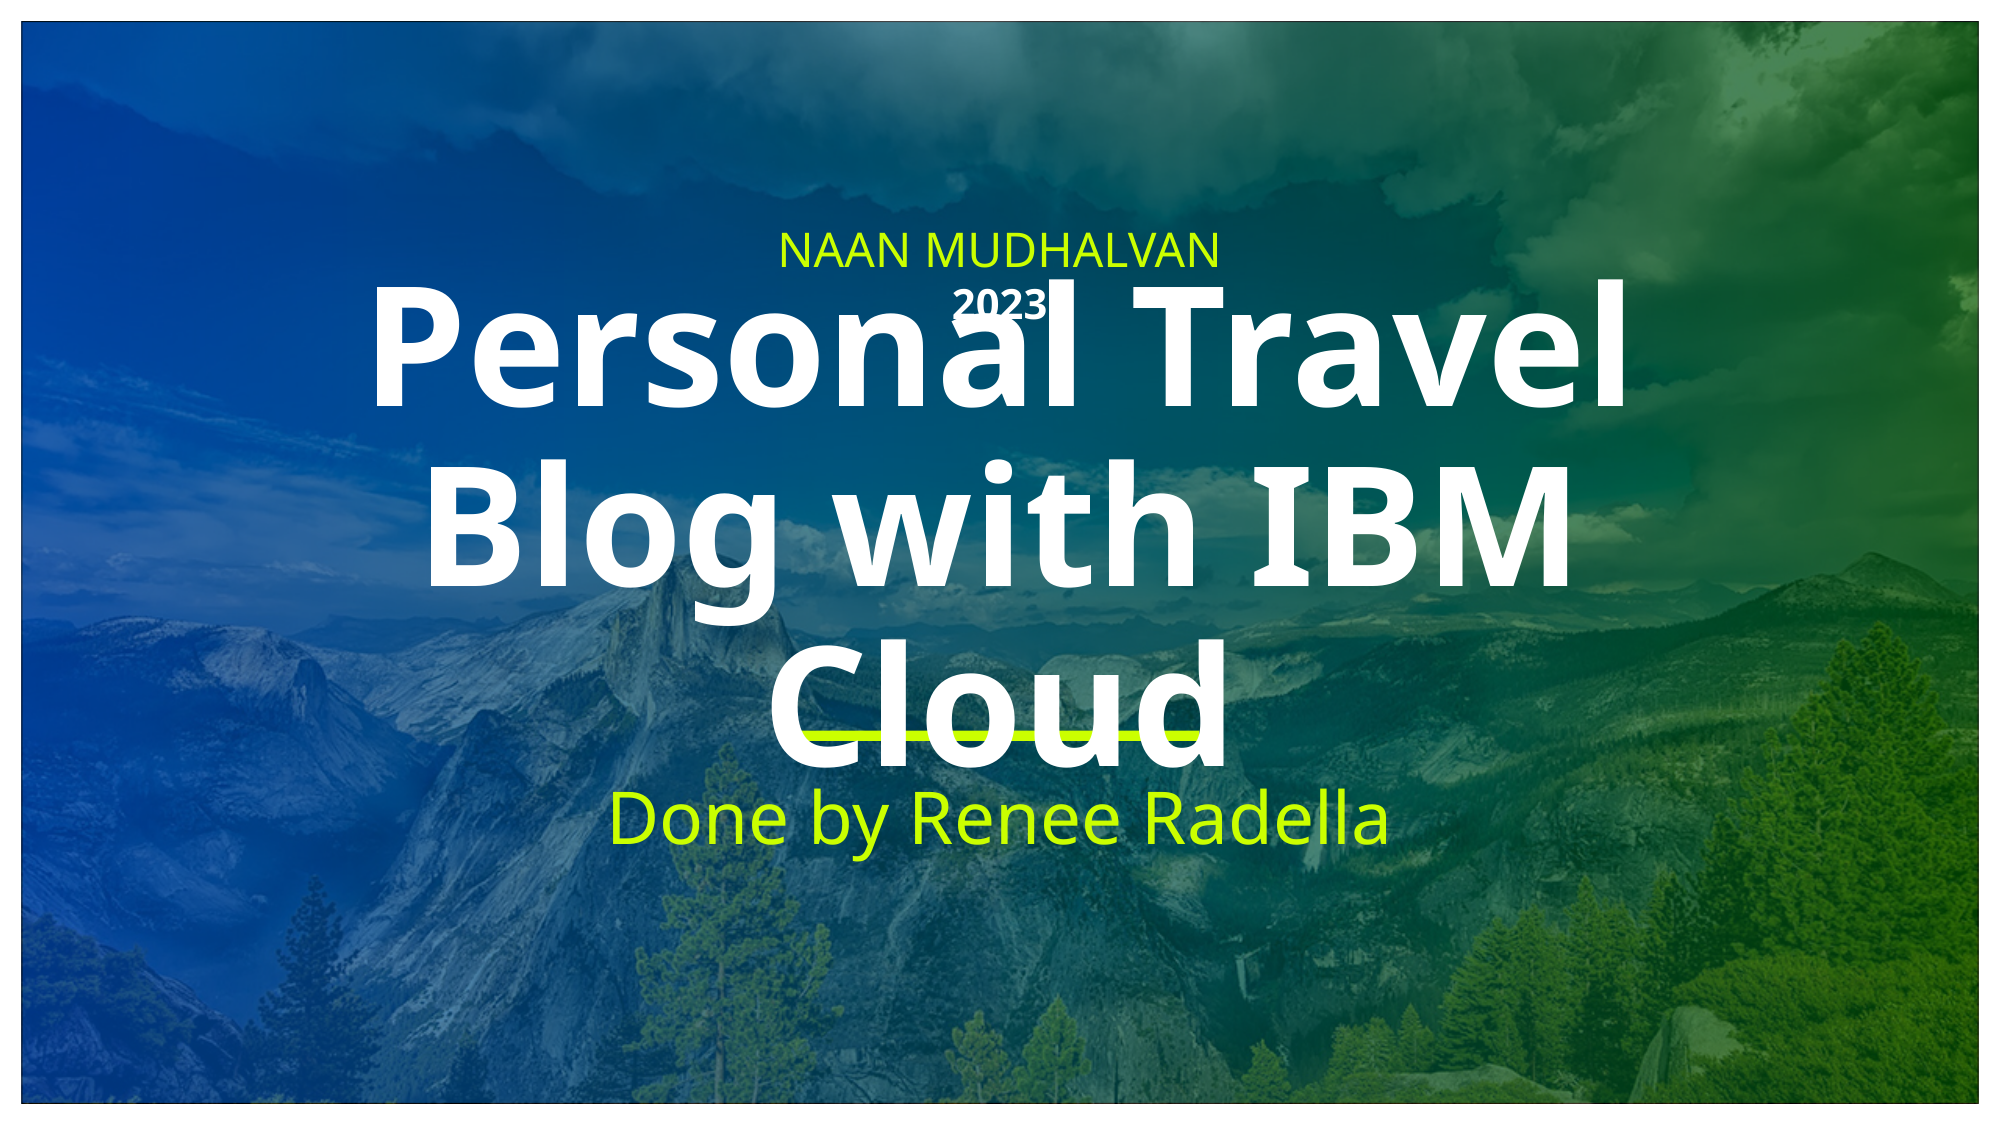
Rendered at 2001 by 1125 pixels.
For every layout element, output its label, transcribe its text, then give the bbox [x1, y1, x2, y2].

list NAAN MUDHALVAN [641, 218, 1359, 272]
picture [21, 21, 1979, 1104]
list 2023 [641, 275, 1359, 329]
title Personal Travel Blog with IBM Cloud [170, 345, 1830, 720]
list Done by Renee Radella [172, 774, 1828, 955]
